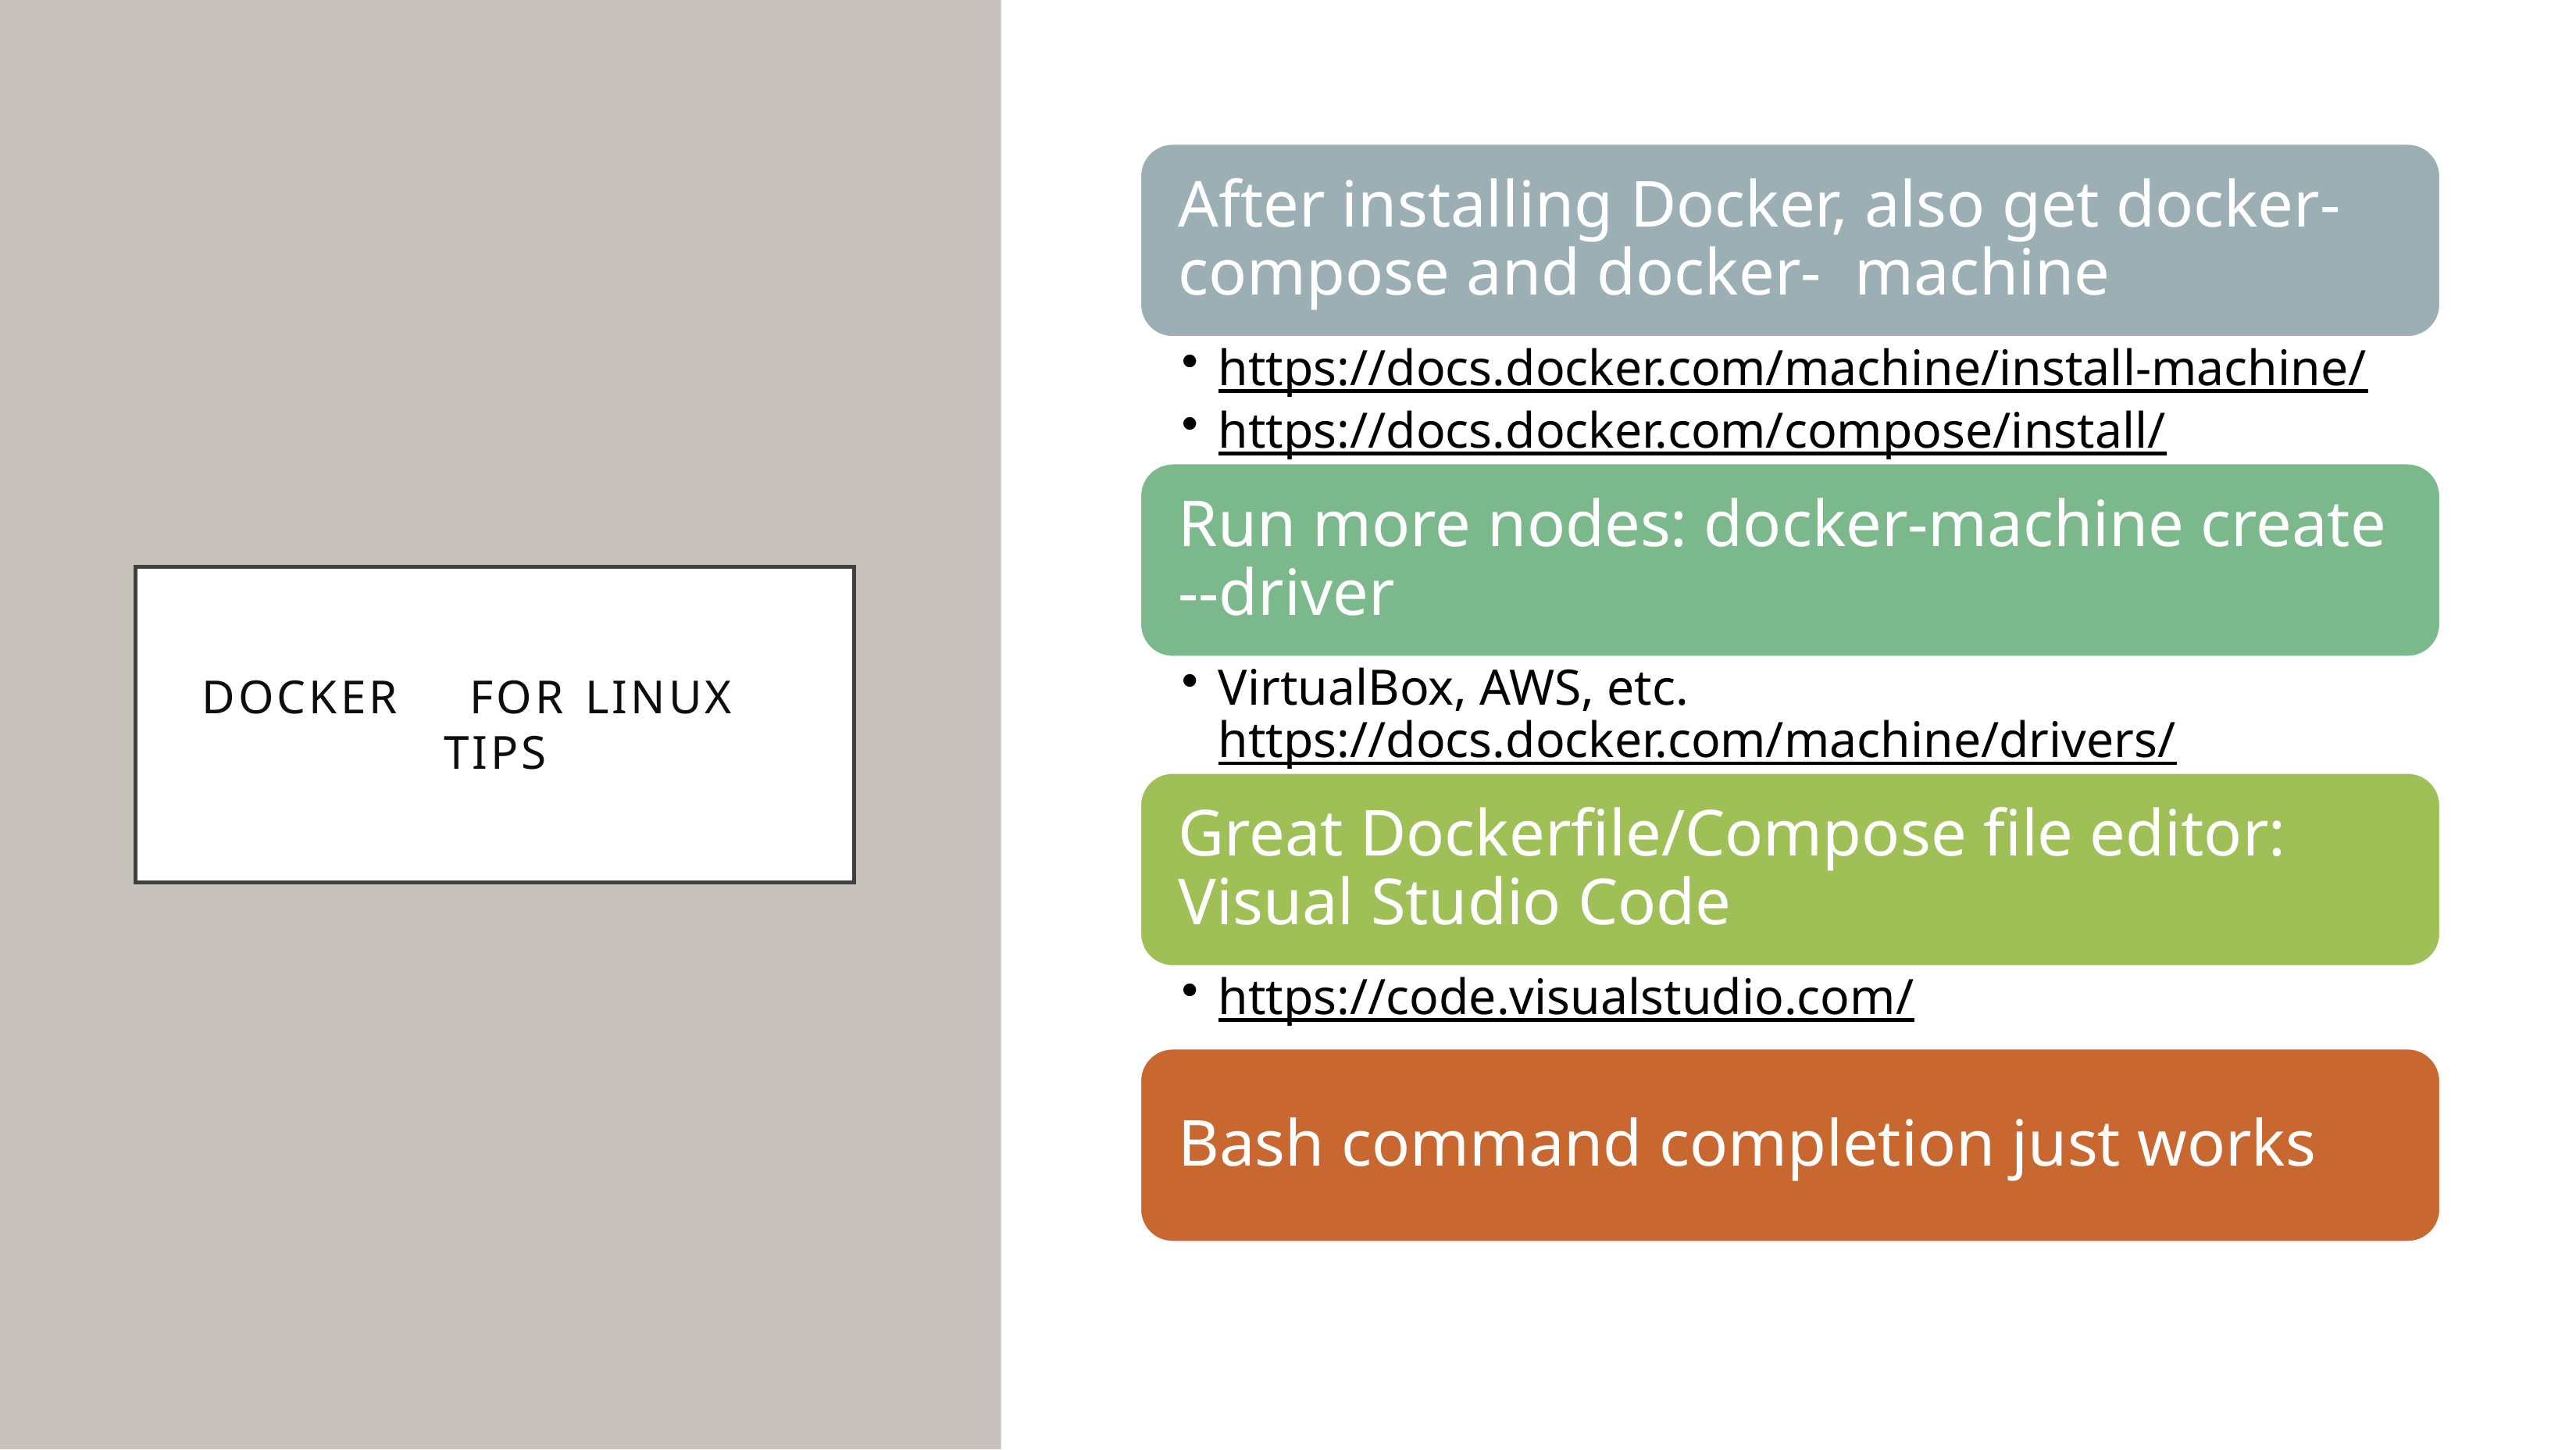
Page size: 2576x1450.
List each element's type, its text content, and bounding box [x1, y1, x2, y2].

title Docker for Linux Tips [134, 565, 856, 884]
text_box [1140, 135, 2440, 1251]
text_box [0, 0, 1002, 1450]
text_box [1004, 0, 2576, 1450]
